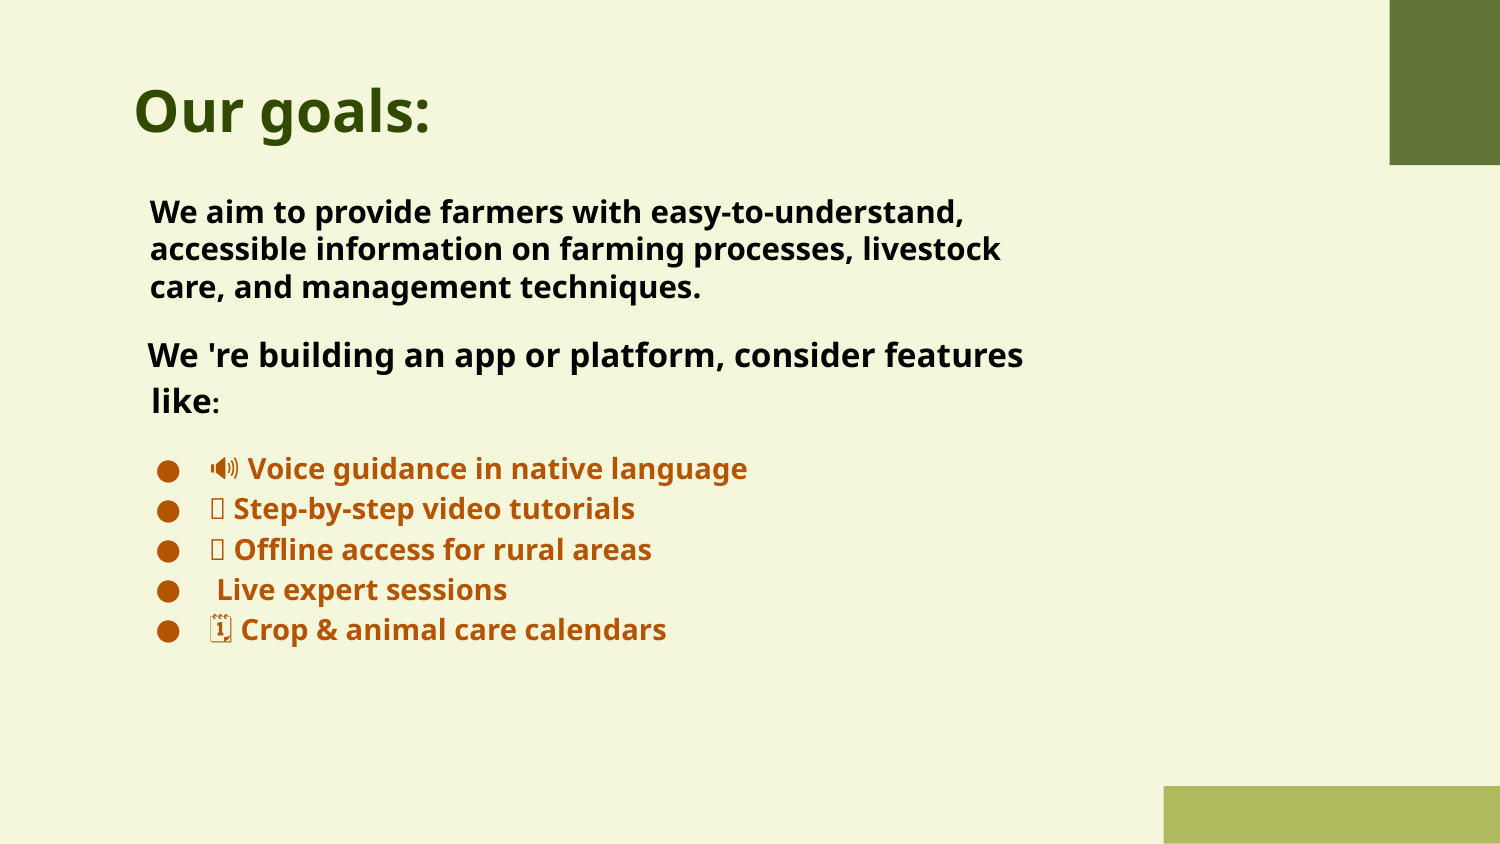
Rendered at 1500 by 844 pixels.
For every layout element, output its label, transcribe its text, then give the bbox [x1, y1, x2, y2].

text_box We 're building an app or platform, consider features like: 🔊 Voice guidance in native language 🎥 Step-by-step video tutorials 📴 Offline access for rural areas 👨‍🌾 Live expert sessions 🗓️ Crop & animal care calendars [118, 313, 1053, 792]
title Our goals: [118, 59, 1382, 154]
text_box We aim to provide farmers with easy-to-understand, accessible information on farming processes, livestock care, and management techniques. [134, 177, 1069, 320]
